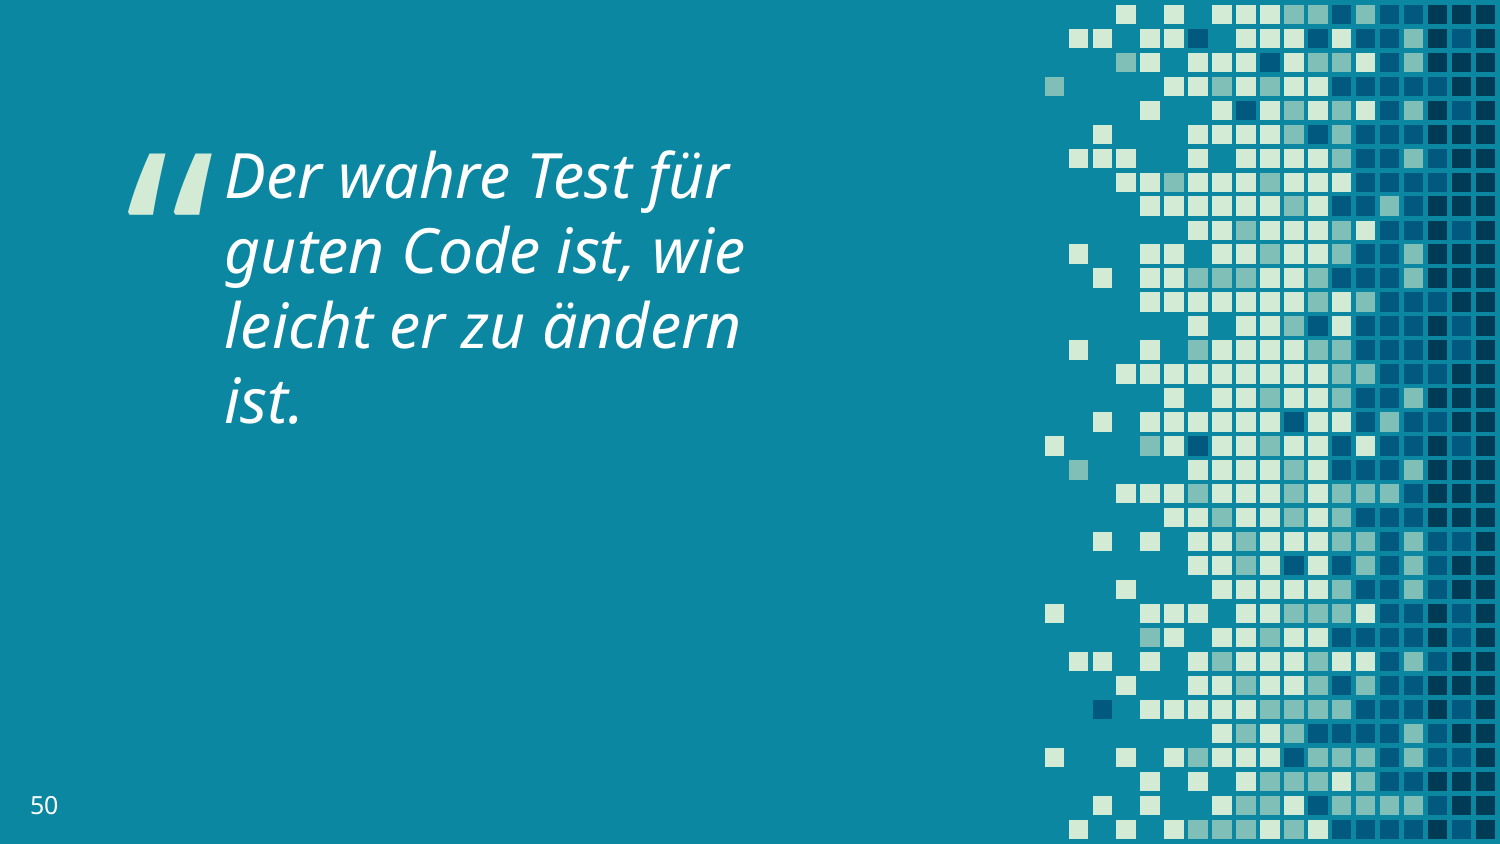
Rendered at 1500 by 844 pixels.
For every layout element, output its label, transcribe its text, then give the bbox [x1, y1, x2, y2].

list Der wahre Test für guten Code ist, wie leicht er zu ändern ist. [209, 121, 782, 727]
slide_number 50 [15, 774, 105, 839]
